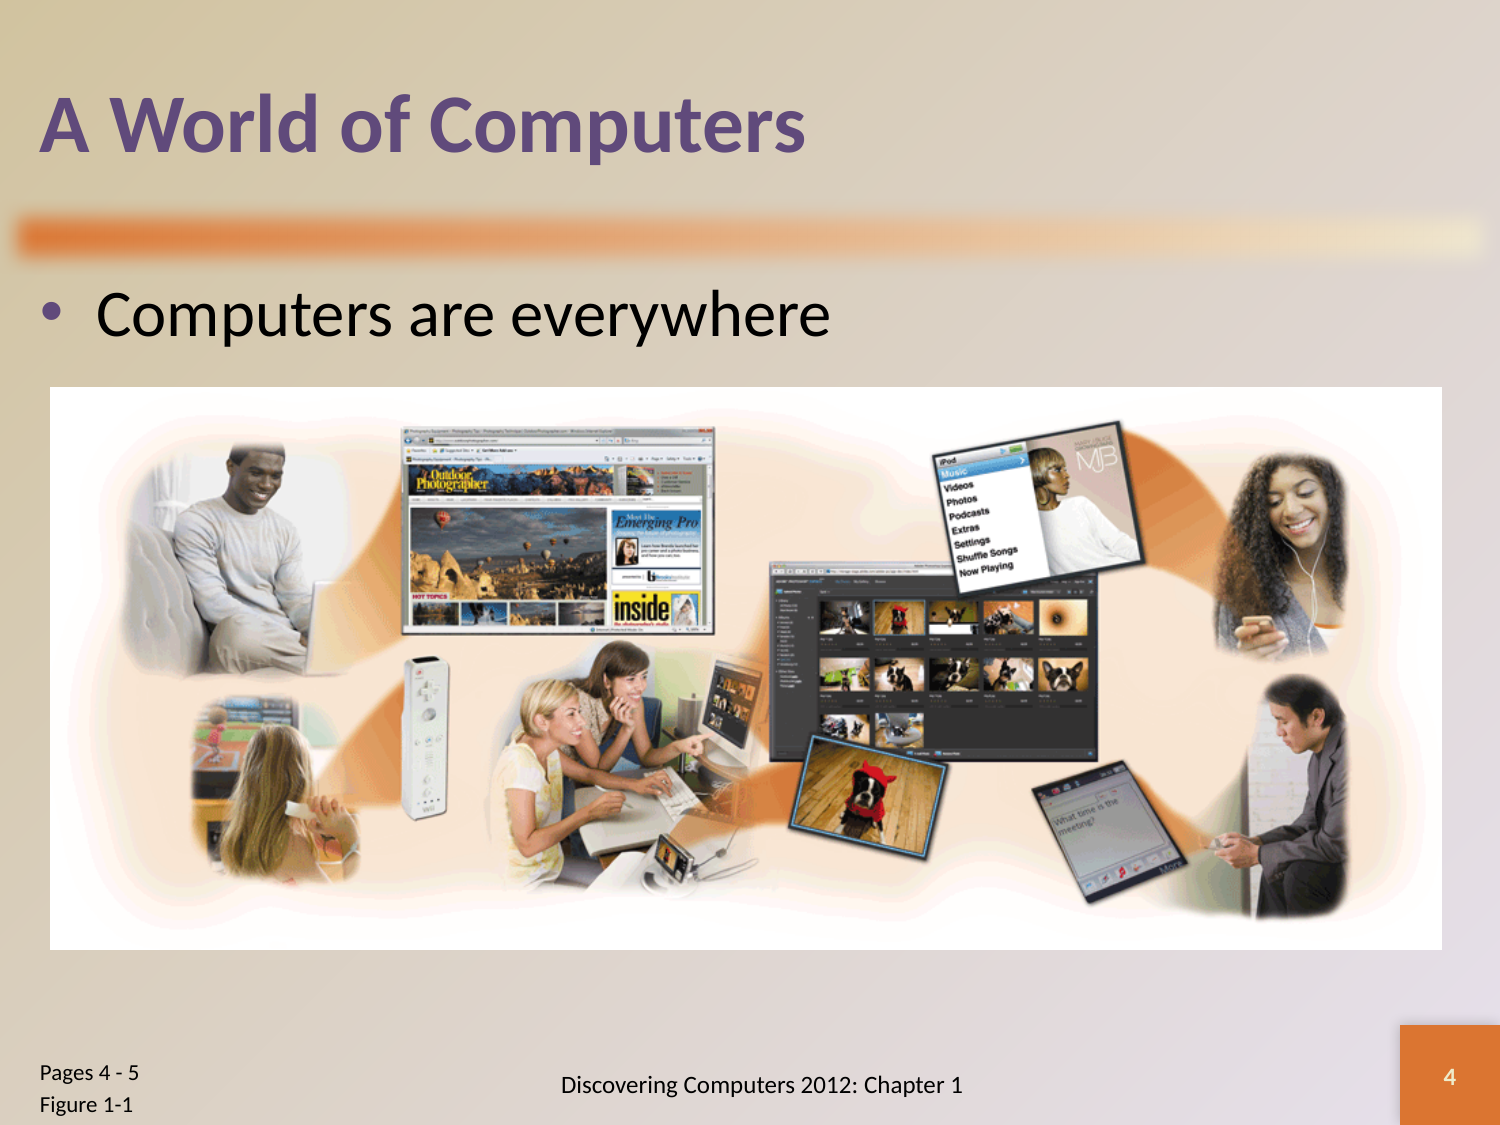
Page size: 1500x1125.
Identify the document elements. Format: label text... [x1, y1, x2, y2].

title A World of Computers [24, 24, 1475, 213]
footer Discovering Computers 2012: Chapter 1 [450, 1042, 1075, 1125]
list Pages 4 - 5 Figure 1-1 [24, 1050, 300, 1125]
slide_number 4 [1400, 1025, 1500, 1125]
picture [49, 387, 1442, 951]
list Computers are everywhere [24, 262, 1475, 1025]
